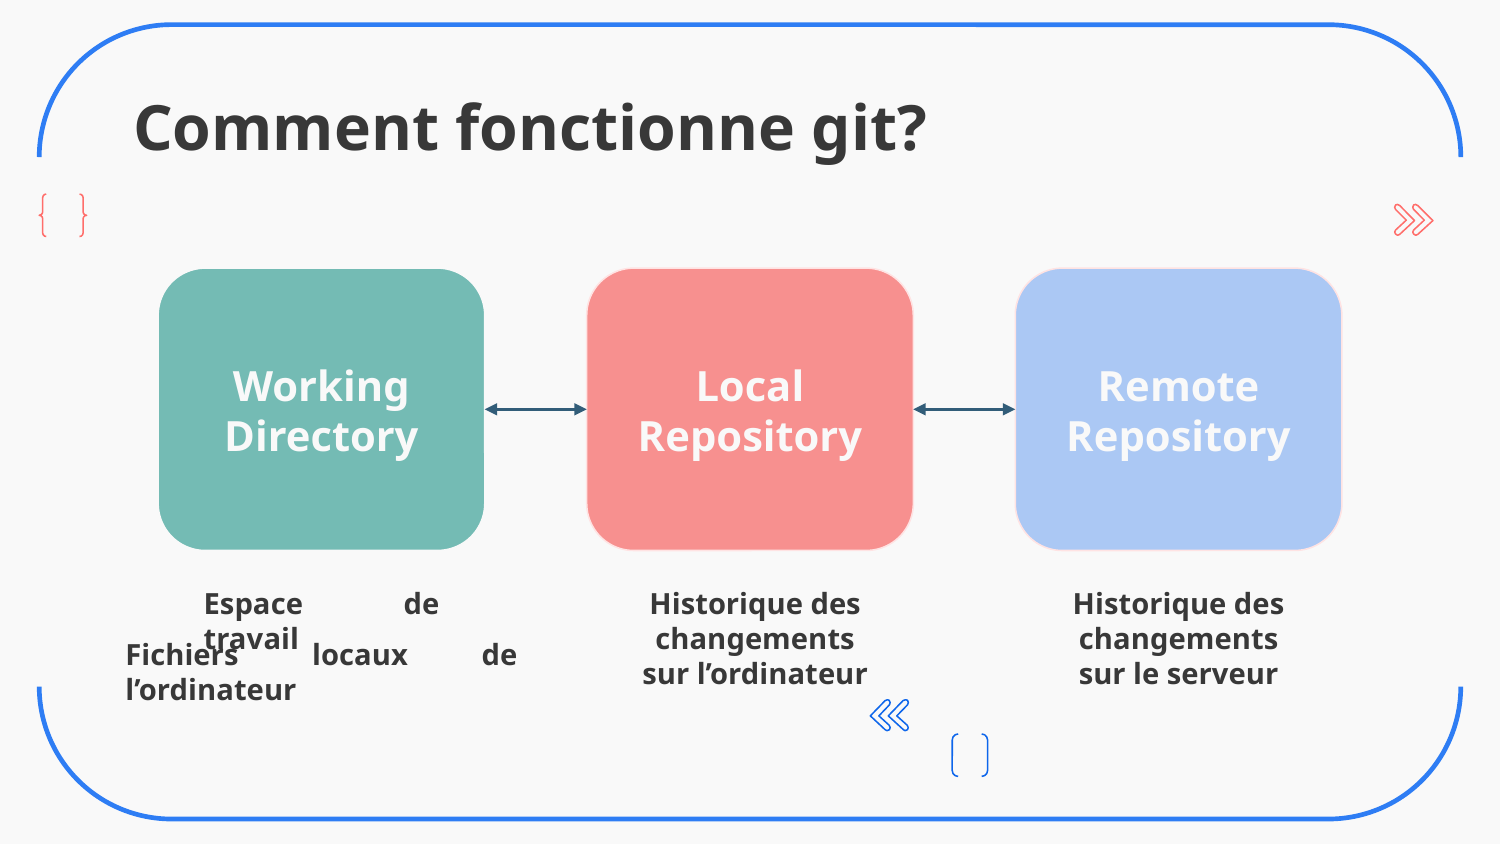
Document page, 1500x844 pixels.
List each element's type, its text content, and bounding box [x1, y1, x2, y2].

text_box Local Repository [586, 268, 865, 551]
text_box Espace de travail [188, 570, 455, 621]
text_box Working Directory [158, 268, 485, 551]
text_box Fichiers locaux de l’ordinateur [110, 621, 533, 722]
title Comment fonctionne git? [118, 72, 1383, 167]
text_box Historique des changements sur l’ordinateur [617, 570, 865, 706]
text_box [870, 204, 1434, 731]
